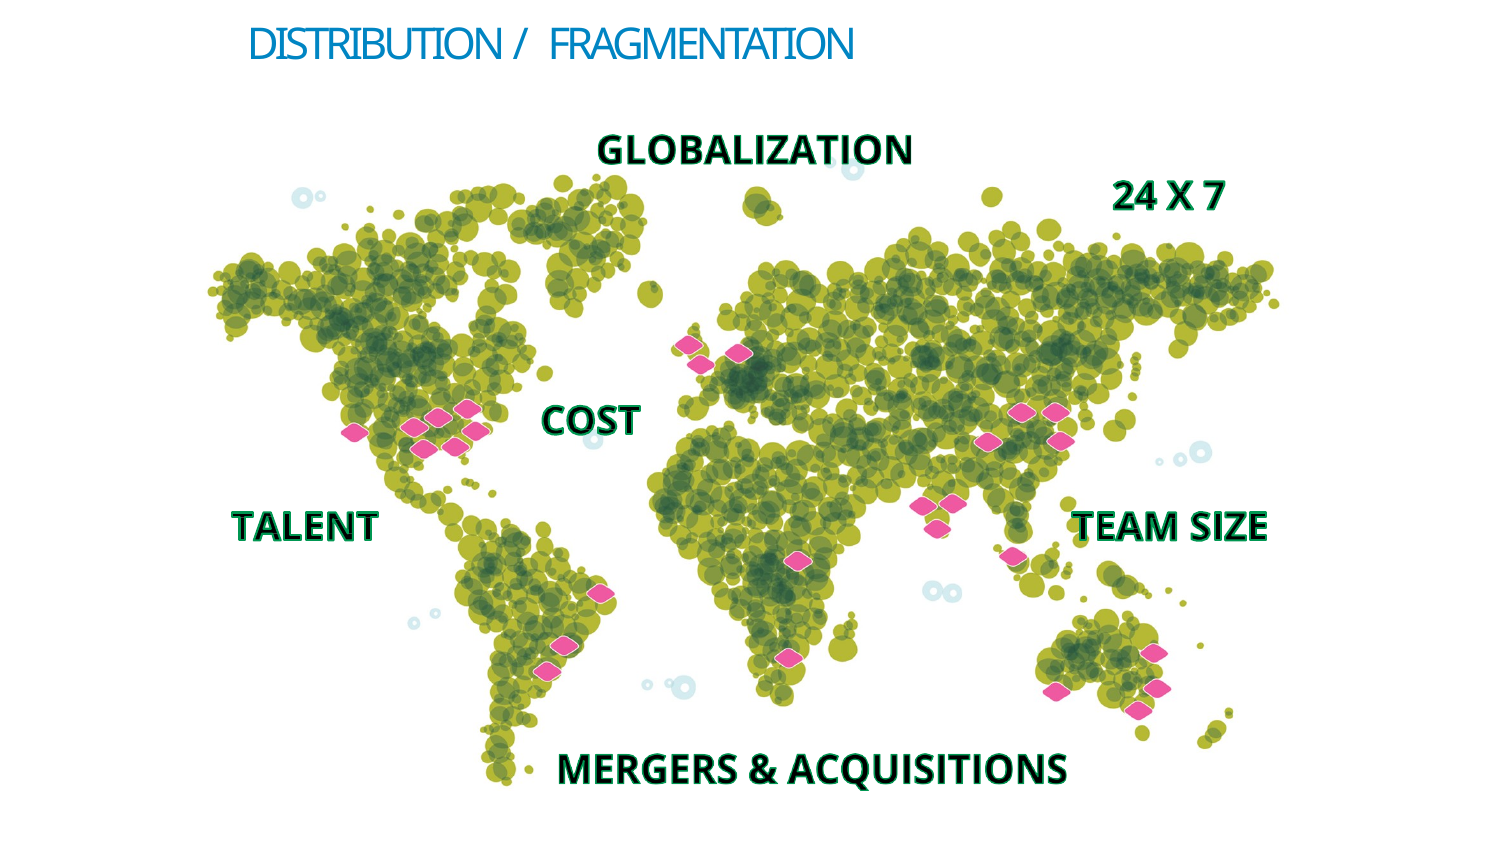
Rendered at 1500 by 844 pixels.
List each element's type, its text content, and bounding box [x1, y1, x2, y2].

text_box [253, 512, 281, 541]
text_box [187, 151, 1313, 791]
text_box [231, 512, 253, 541]
text_box [597, 157, 912, 165]
text_box [1214, 512, 1221, 541]
text_box [306, 512, 323, 541]
text_box [542, 405, 564, 435]
text_box [328, 512, 353, 541]
text_box [567, 405, 594, 435]
text_box [1146, 512, 1177, 541]
text_box [1204, 181, 1225, 210]
text_box [1135, 181, 1157, 210]
text_box [1072, 512, 1094, 541]
text_box [1115, 512, 1143, 541]
text_box [284, 512, 302, 541]
text_box [1225, 512, 1246, 541]
title DISTRIBUTION / FRAGMENTATION [242, 15, 1258, 157]
text_box [1250, 512, 1267, 541]
text_box [558, 753, 1067, 791]
text_box [1097, 512, 1114, 541]
text_box [1191, 512, 1210, 541]
text_box [618, 406, 640, 435]
text_box [598, 405, 617, 435]
text_box [357, 512, 379, 541]
text_box [1167, 181, 1194, 210]
text_box [1113, 181, 1134, 210]
